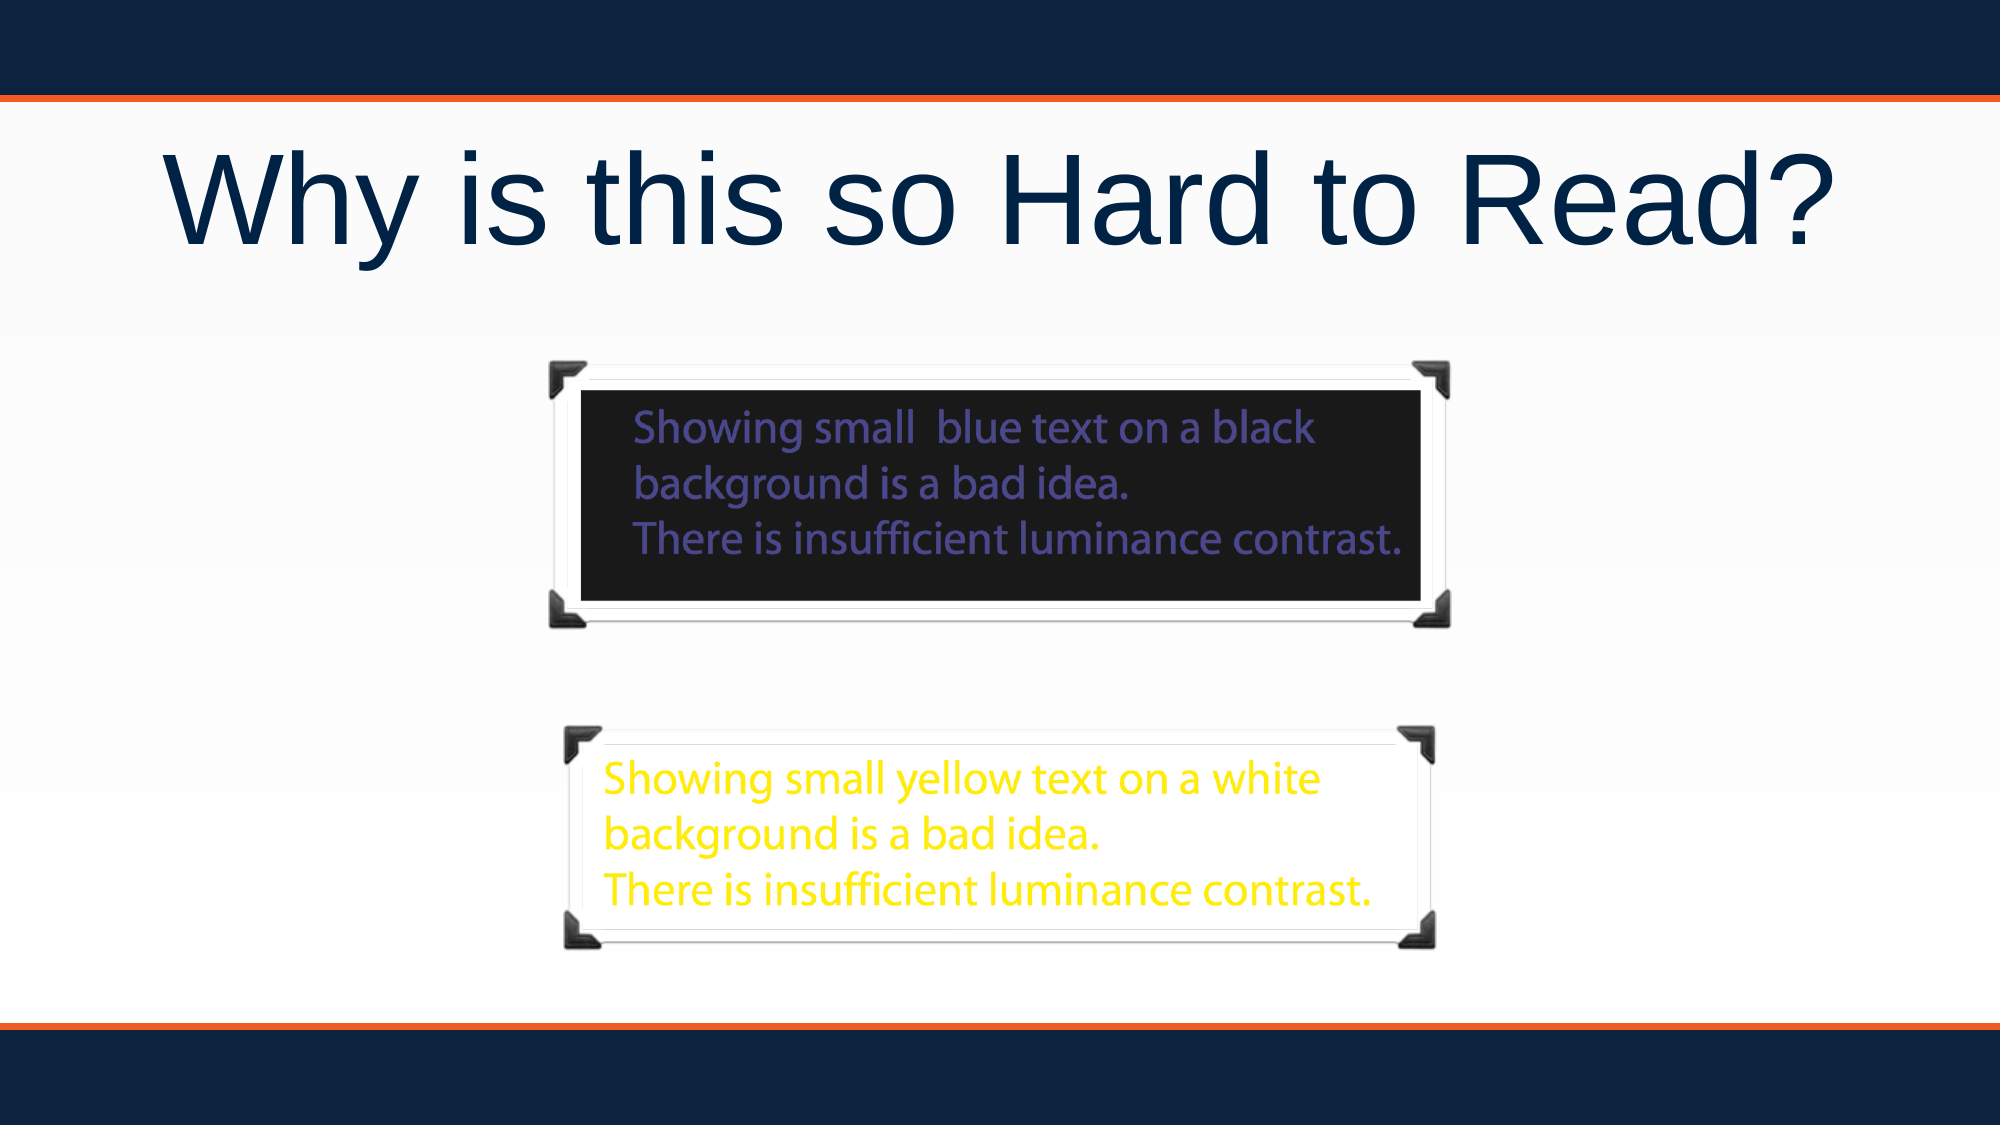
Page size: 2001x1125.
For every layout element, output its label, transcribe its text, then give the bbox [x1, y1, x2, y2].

title Why is this so Hard to Read? [52, 106, 1948, 279]
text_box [561, 724, 1439, 952]
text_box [547, 359, 1453, 631]
